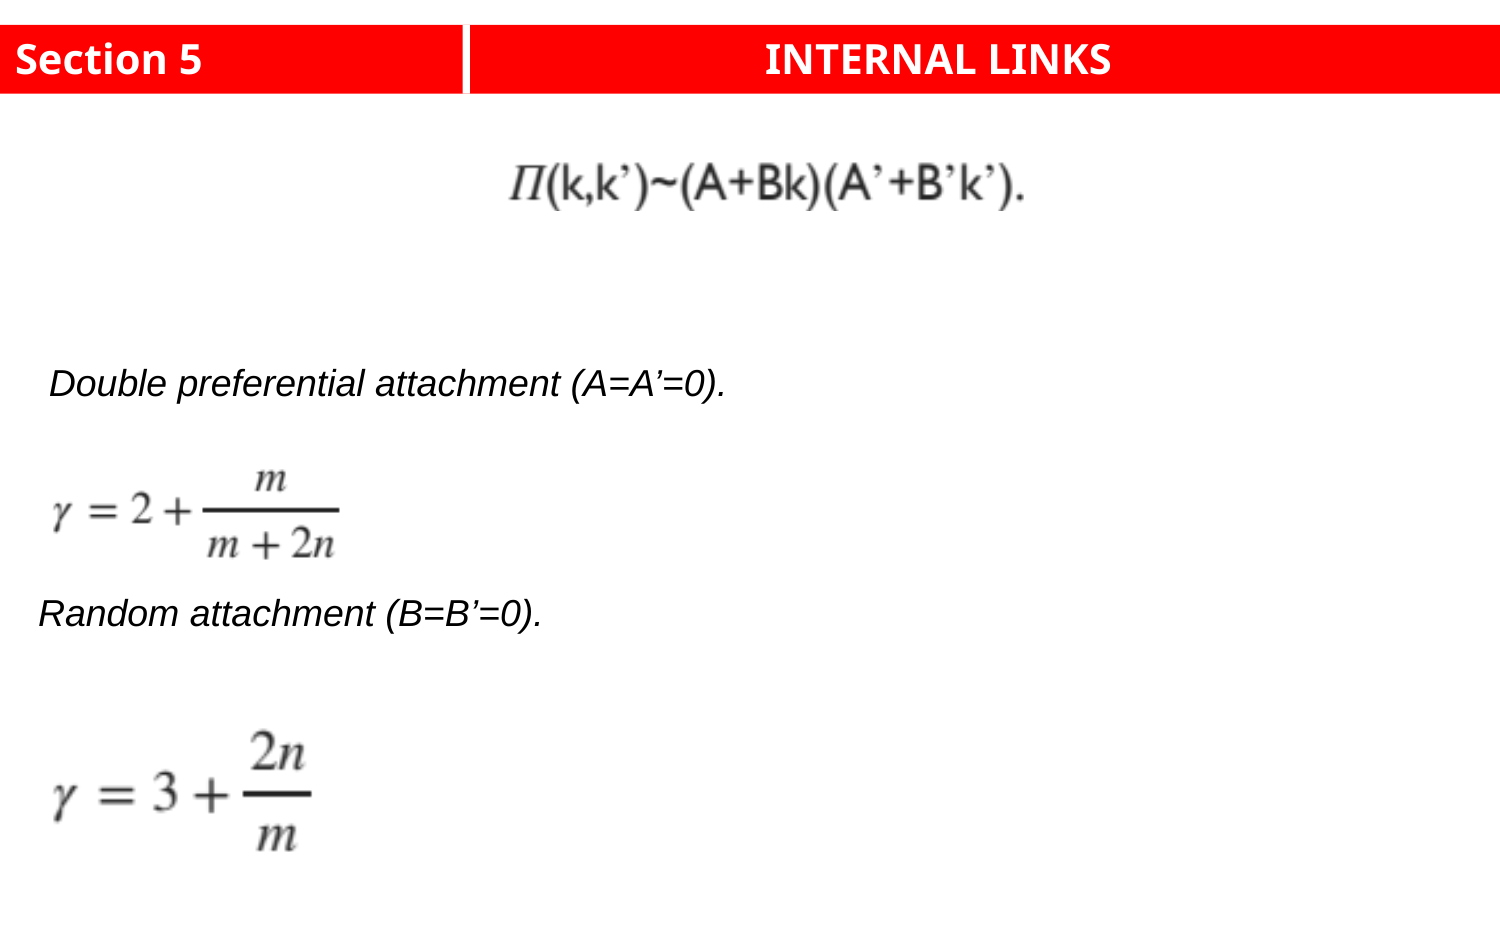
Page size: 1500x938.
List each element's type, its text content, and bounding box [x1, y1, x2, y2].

text_box Section 5 INTERNAL LINKS [470, 24, 1500, 94]
text_box [462, 24, 470, 94]
picture [51, 726, 315, 852]
text_box Random attachment (B=B’=0). [23, 581, 570, 641]
picture [507, 149, 1025, 211]
text_box Double preferential attachment (A=A’=0). [34, 352, 743, 412]
picture [51, 468, 344, 560]
text_box Section 5 INTERNAL LINKS [0, 24, 462, 94]
